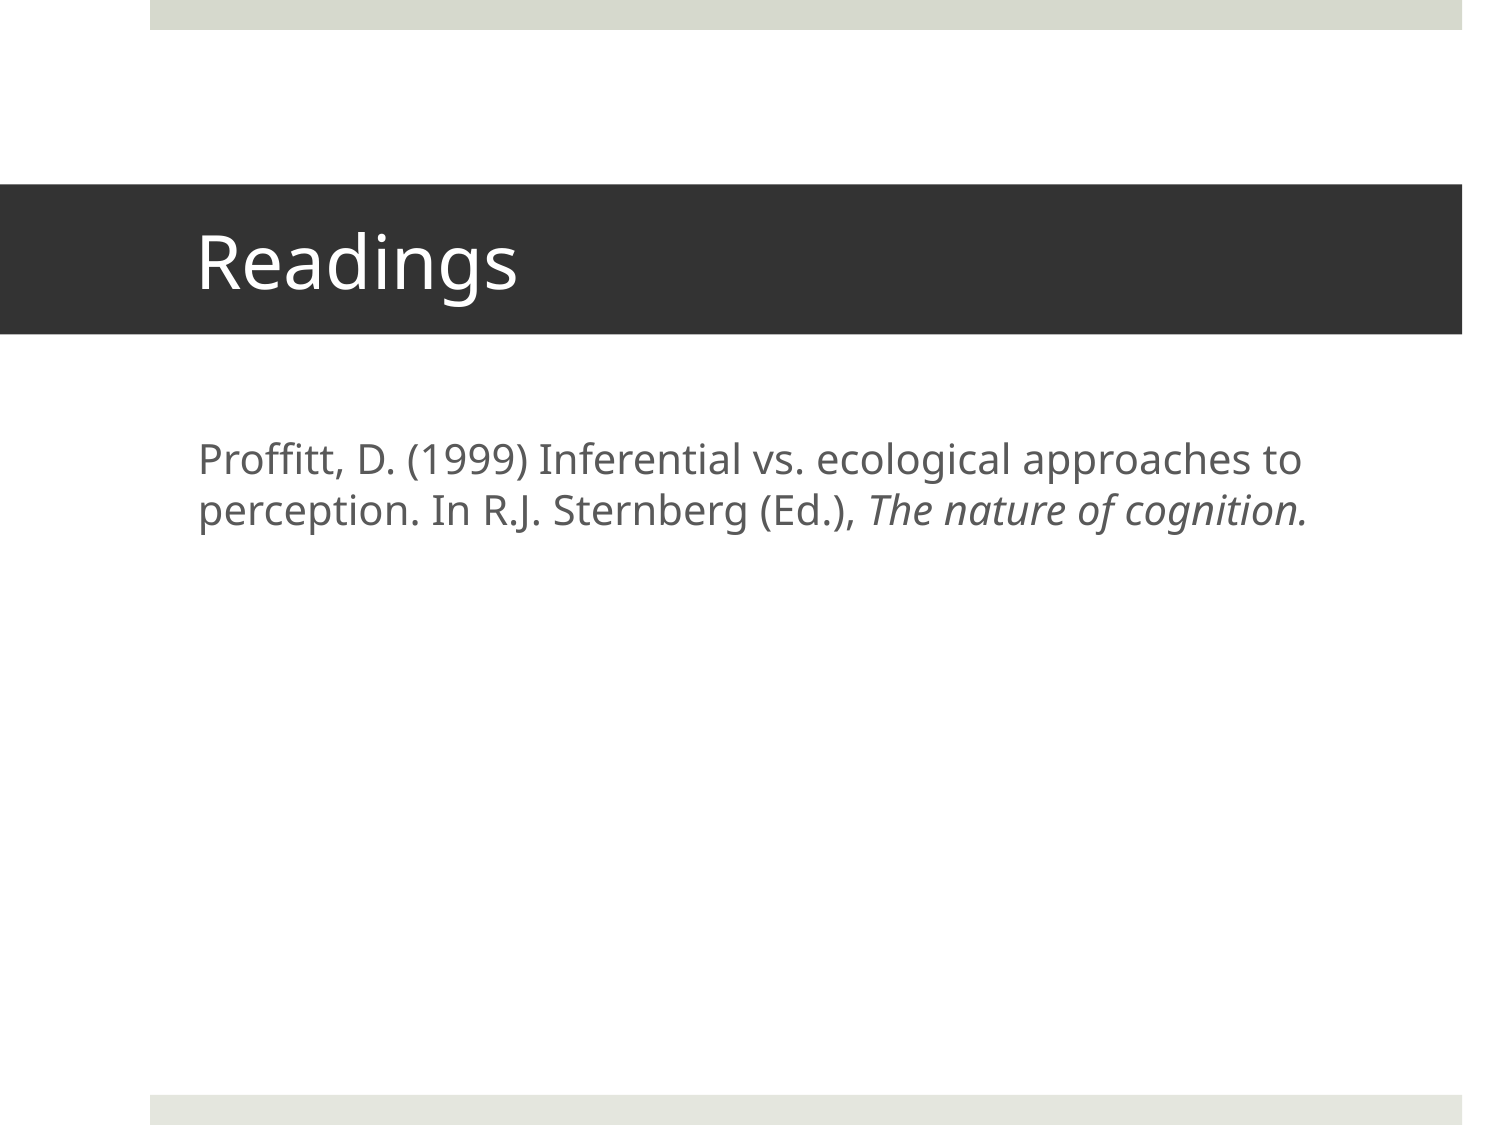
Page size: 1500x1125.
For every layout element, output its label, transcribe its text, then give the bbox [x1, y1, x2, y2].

list Proffitt, D. (1999) Inferential vs. ecological approaches to perception. In R.J. Sternberg (Ed.), The nature of cognition. [182, 425, 1432, 1028]
title Readings [0, 184, 1463, 335]
